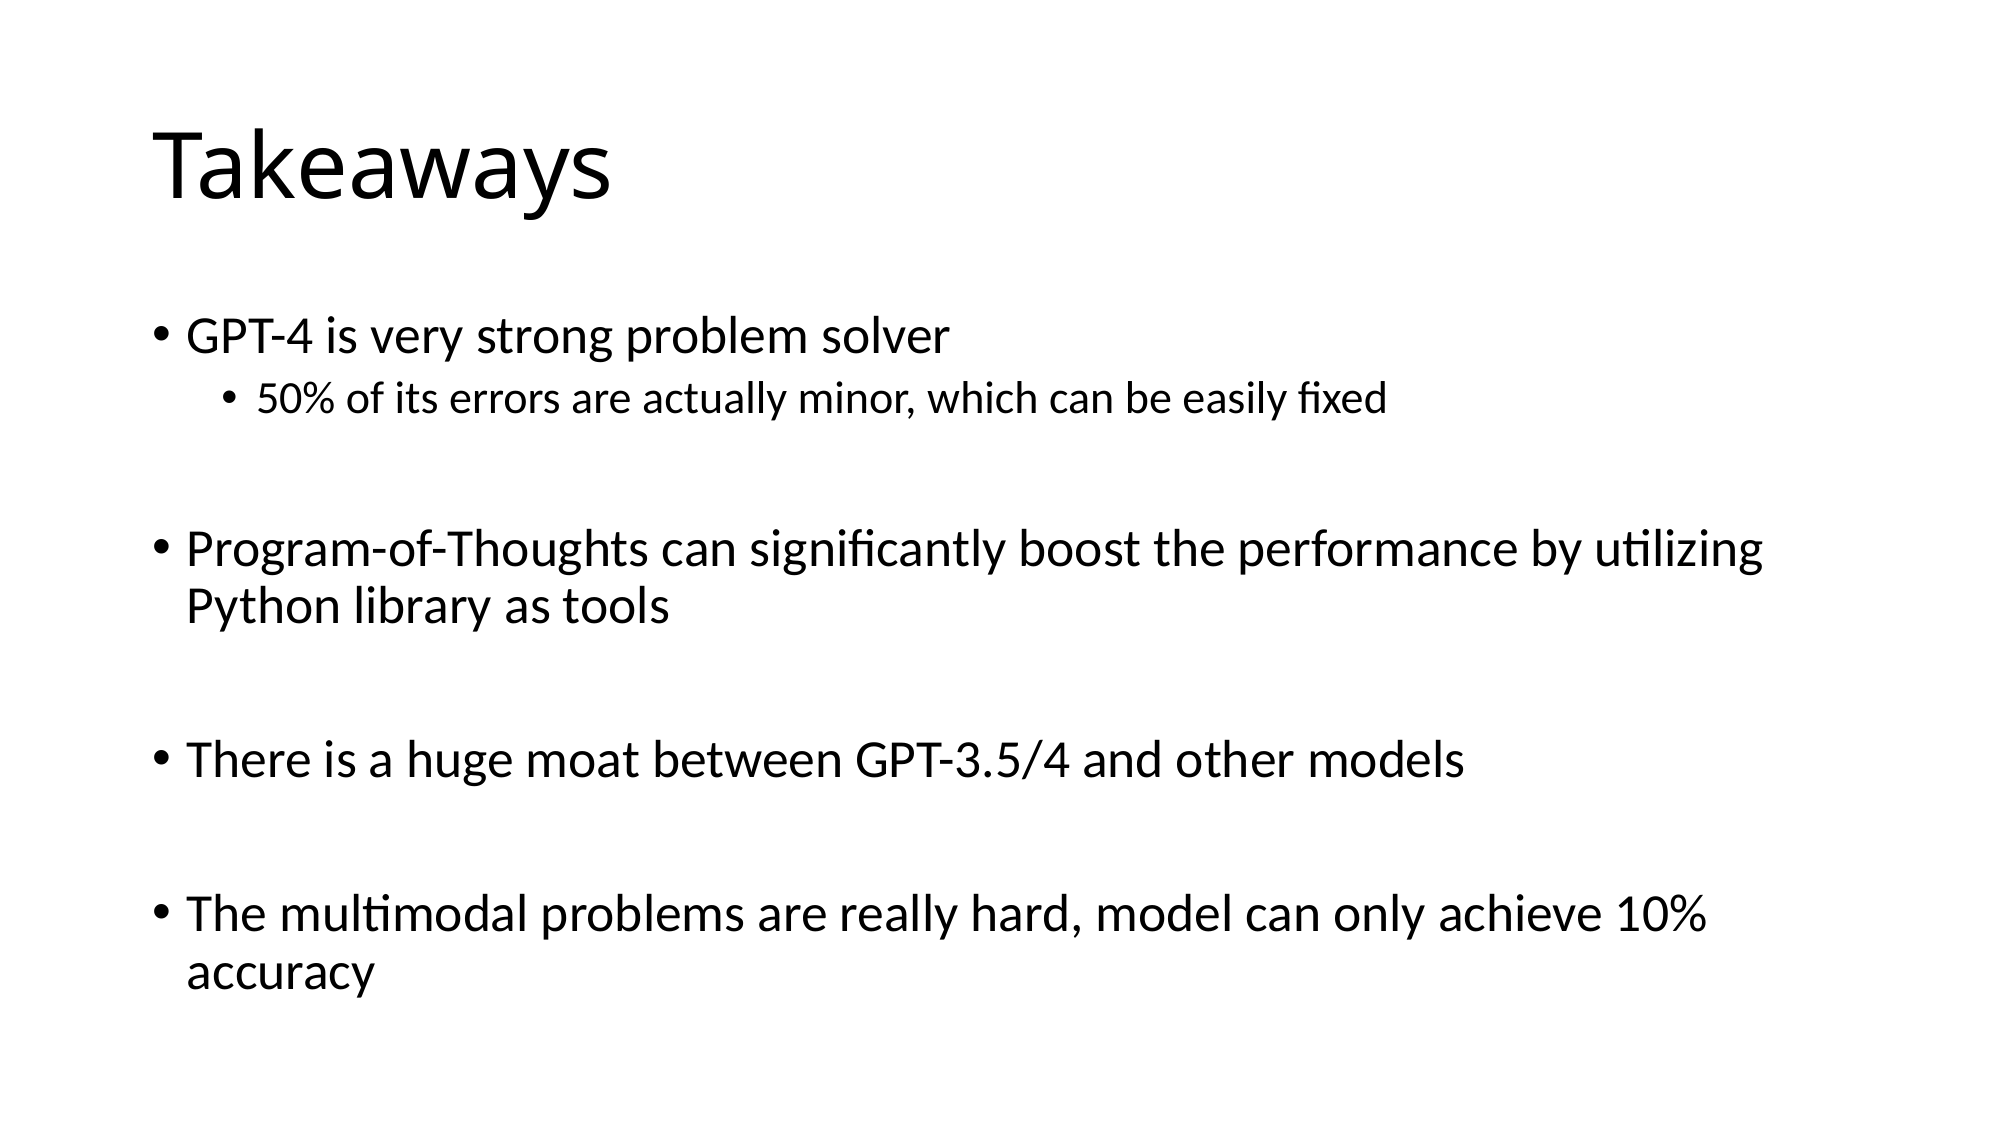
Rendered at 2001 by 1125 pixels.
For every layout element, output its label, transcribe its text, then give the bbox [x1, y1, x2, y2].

list GPT-4 is very strong problem solver 50% of its errors are actually minor, which can be easily fixed Program-of-Thoughts can significantly boost the performance by utilizing Python library as tools There is a huge moat between GPT-3.5/4 and other models The multimodal problems are really hard, model can only achieve 10% accuracy [137, 299, 1863, 1014]
title Takeaways [137, 59, 1863, 278]
